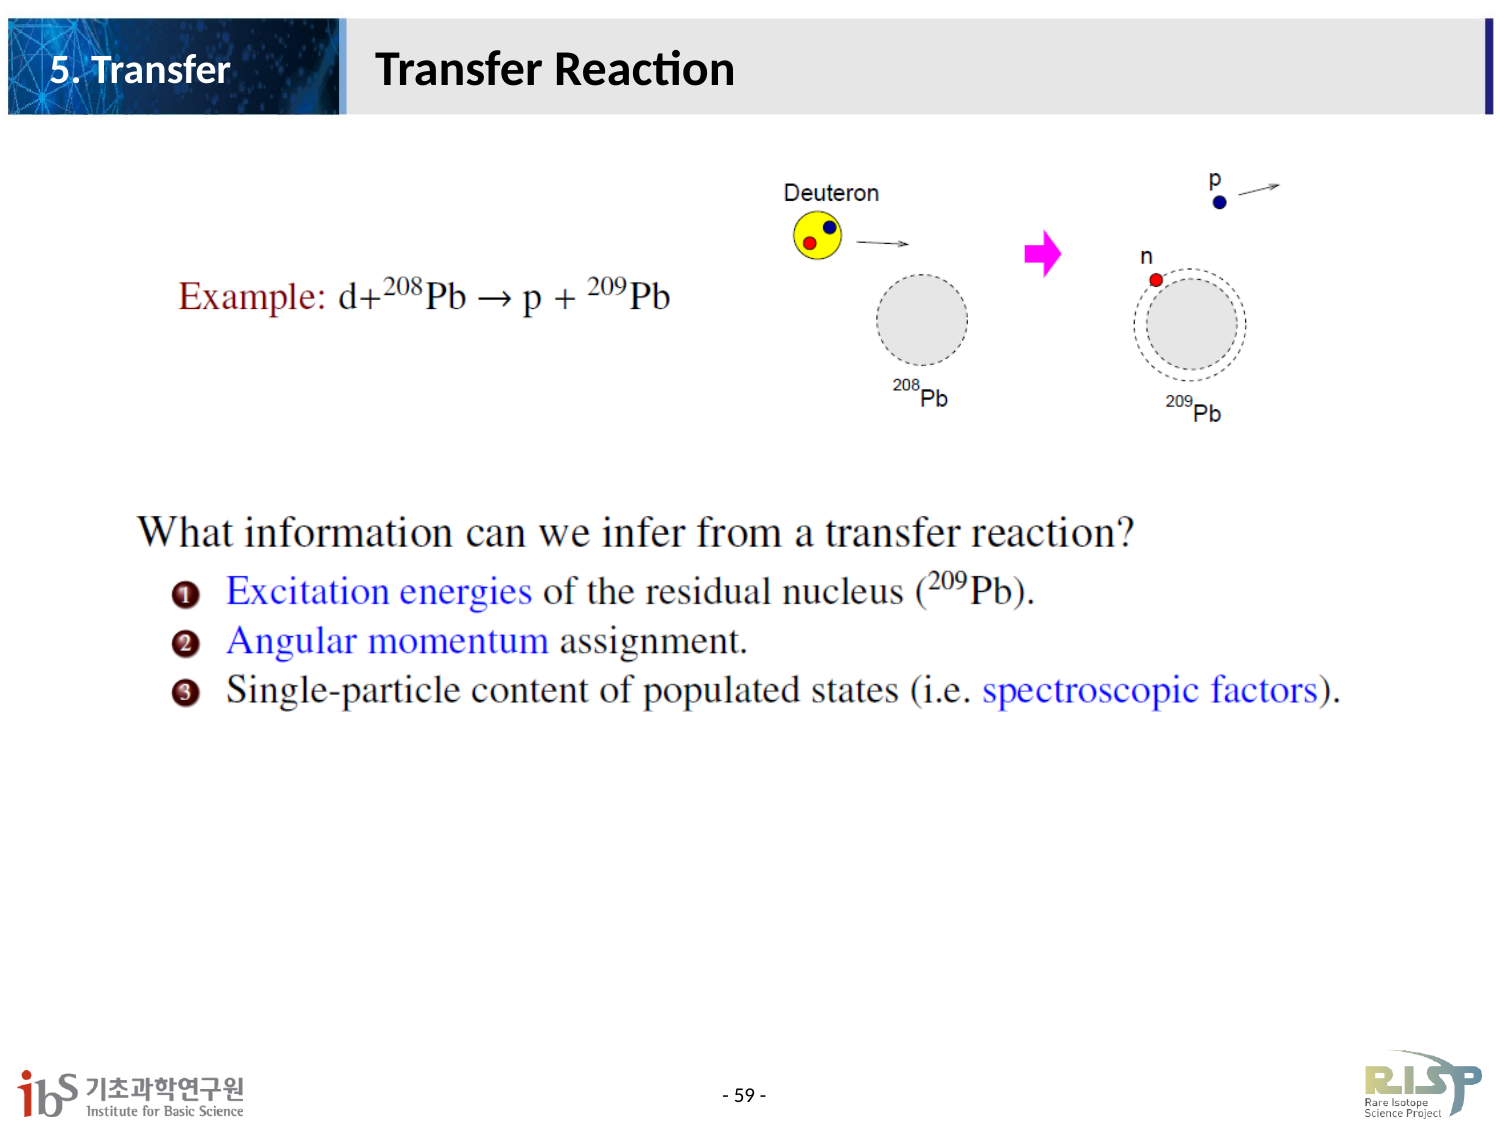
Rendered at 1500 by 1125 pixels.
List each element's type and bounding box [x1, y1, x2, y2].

picture [135, 491, 1341, 724]
picture [2, 10, 1500, 444]
picture [1364, 1049, 1482, 1119]
picture [17, 1070, 243, 1117]
